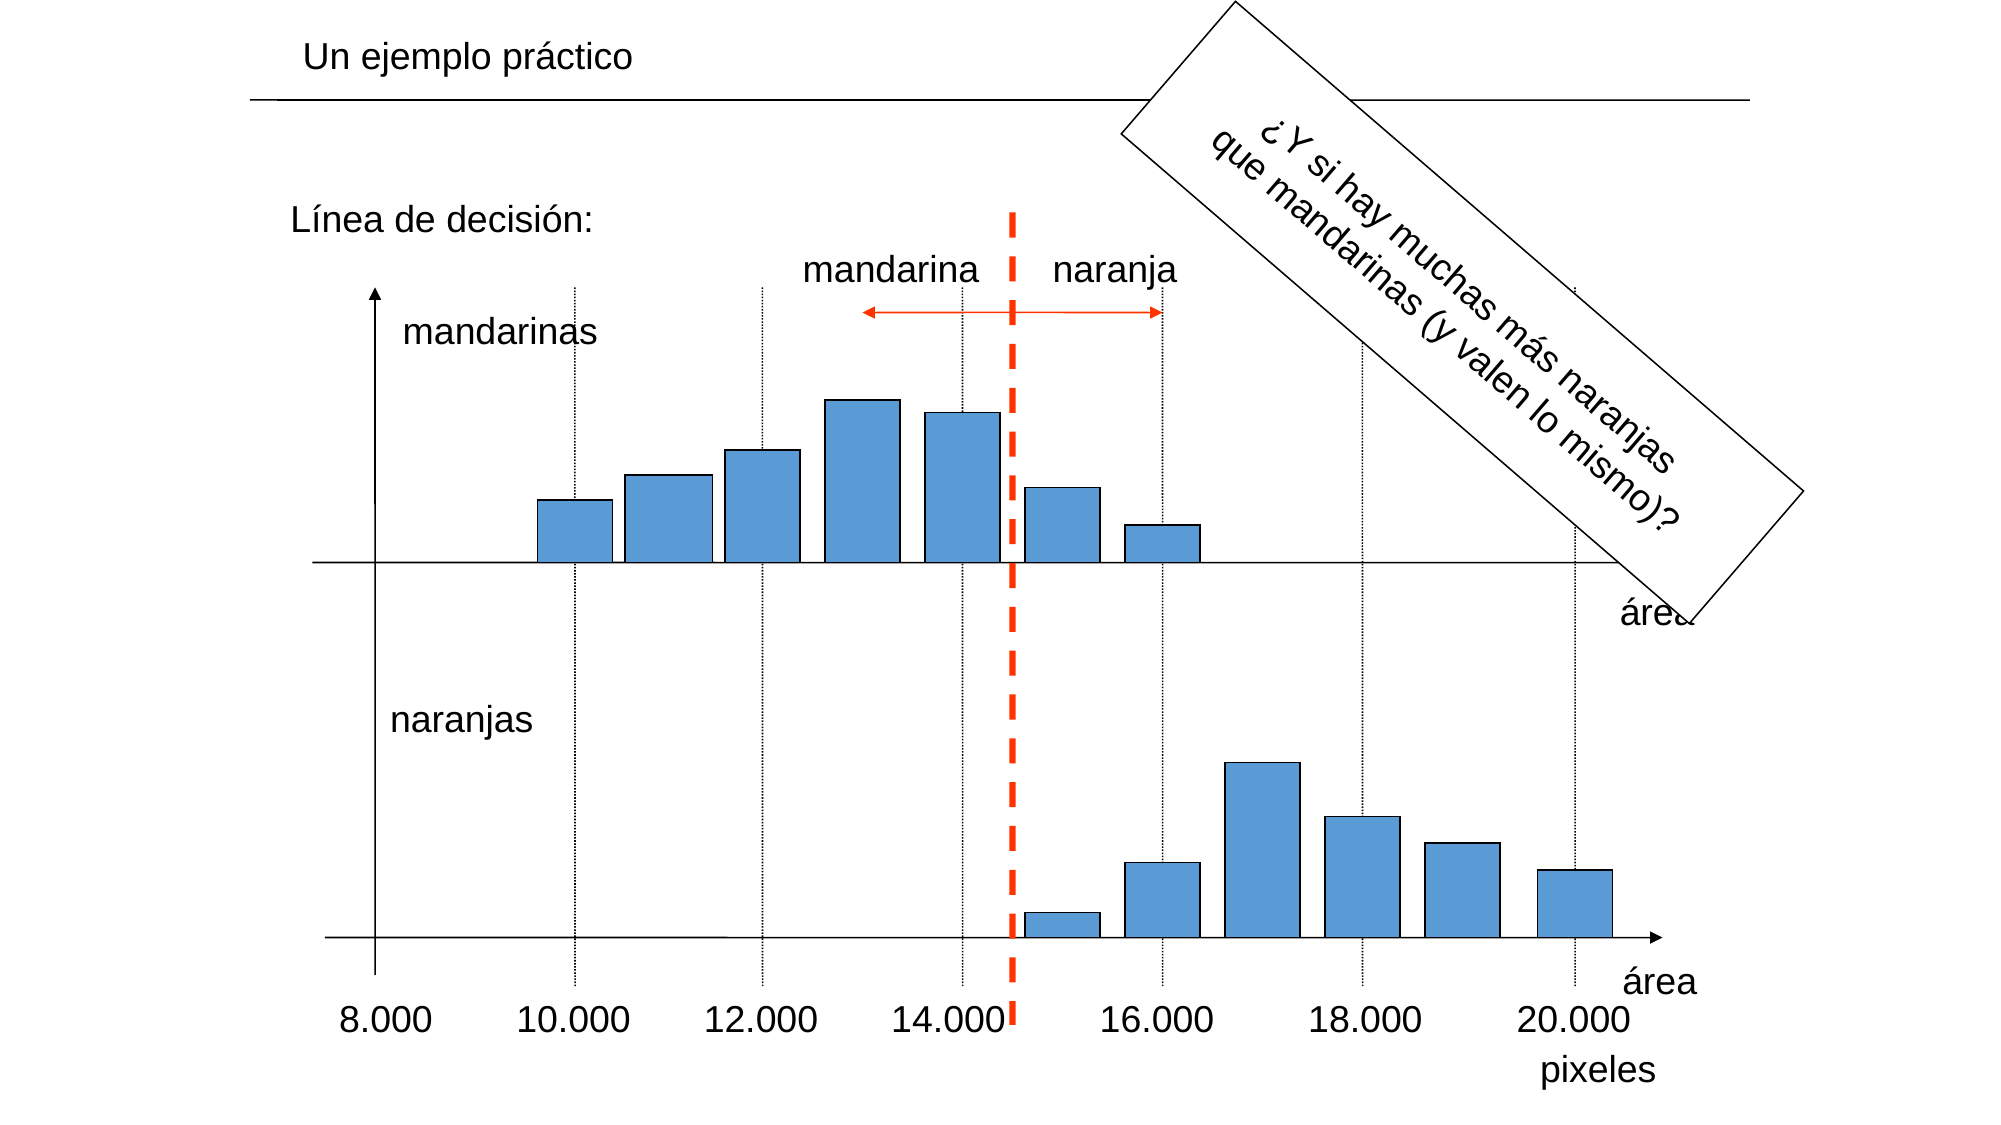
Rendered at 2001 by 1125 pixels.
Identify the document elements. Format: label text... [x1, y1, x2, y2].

text_box [1013, 306, 1163, 319]
text_box naranja [1037, 237, 1193, 298]
text_box 8.000 10.000 12.000 14.000 16.000 18.000 20.000 [324, 987, 1648, 1048]
text_box pixeles [1525, 1037, 1672, 1098]
text_box Un ejemplo práctico [288, 24, 649, 85]
text_box [724, 450, 800, 563]
text_box naranjas [375, 687, 549, 748]
text_box [1424, 843, 1500, 938]
text_box área [1605, 580, 1710, 641]
text_box [1324, 816, 1400, 938]
text_box ¿Y si hay muchas más naranjas que mandarinas (y valen lo mismo)? [1121, 1, 1804, 624]
text_box mandarinas [387, 299, 613, 360]
text_box [624, 474, 713, 563]
text_box Línea de decisión: [275, 187, 609, 338]
text_box mandarina [787, 237, 995, 298]
text_box [1537, 870, 1613, 938]
text_box [924, 412, 1000, 563]
text_box [1024, 487, 1100, 563]
text_box [537, 499, 613, 563]
text_box [368, 287, 382, 562]
text_box [1613, 931, 1663, 944]
text_box [1124, 525, 1200, 563]
text_box [824, 399, 900, 563]
text_box [1124, 862, 1200, 938]
text_box [1024, 912, 1100, 938]
text_box área [1607, 949, 1713, 1010]
text_box [1224, 762, 1300, 938]
text_box [862, 306, 1013, 319]
